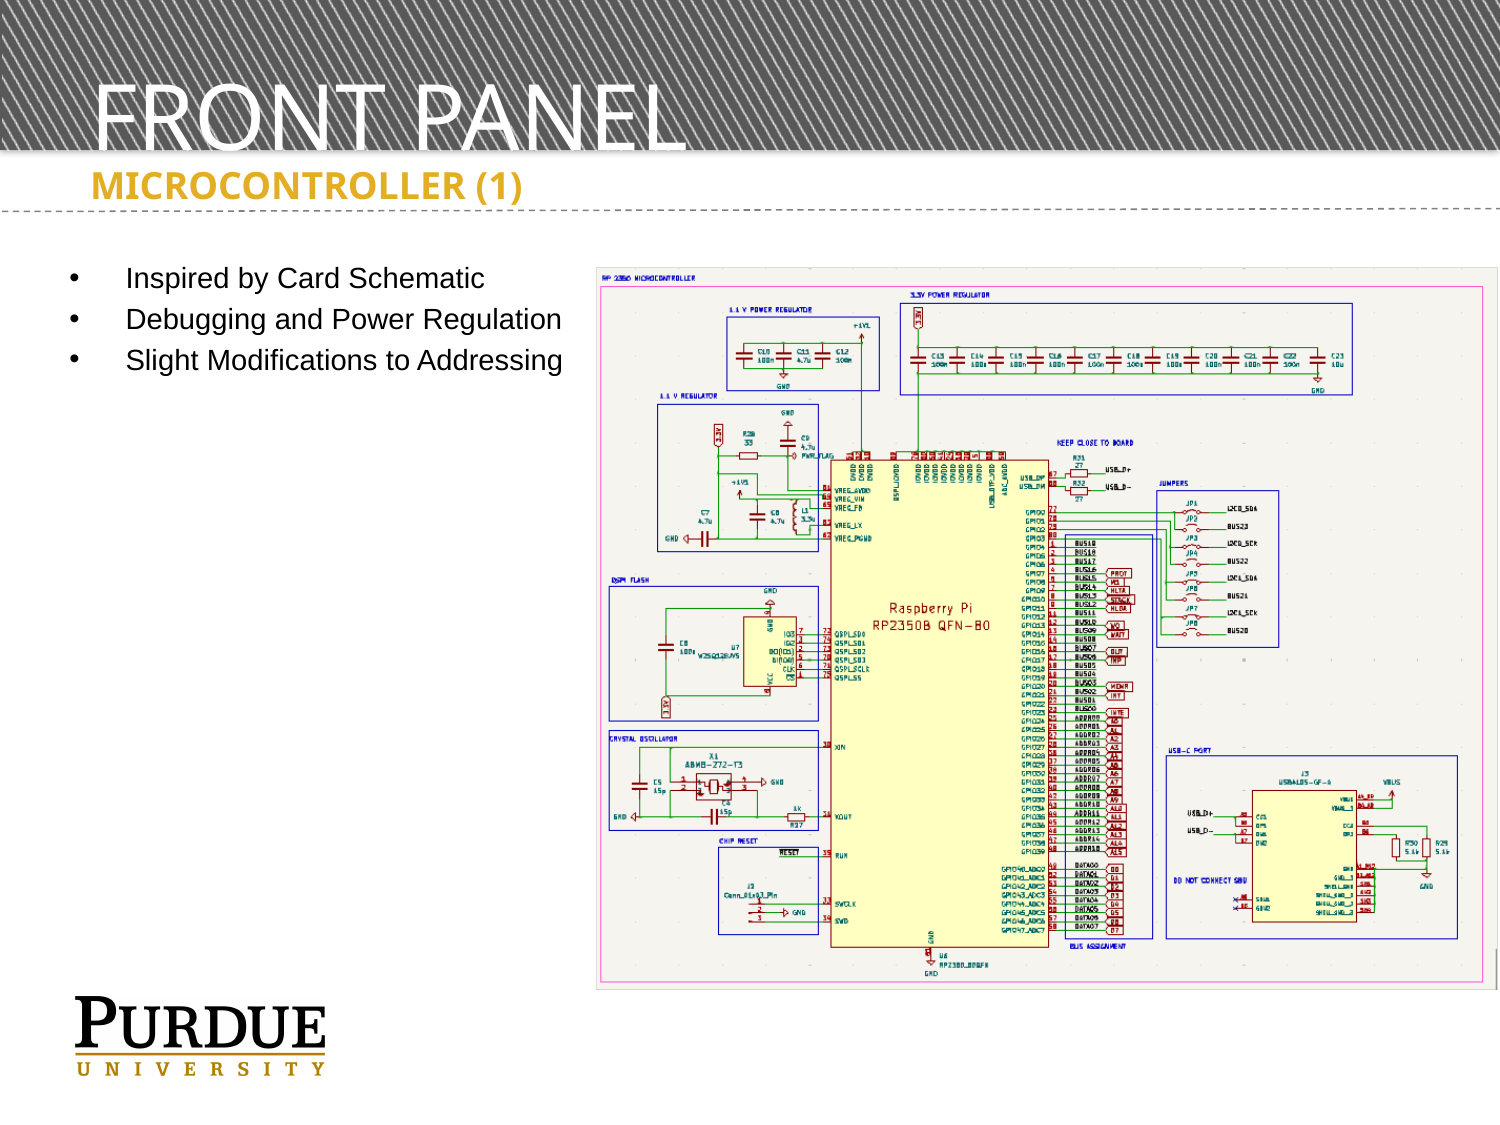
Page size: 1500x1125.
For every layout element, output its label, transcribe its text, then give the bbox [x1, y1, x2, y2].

title Front Panel [75, 51, 1427, 175]
list Microcontroller (1) [75, 154, 1425, 228]
list Inspired by Card Schematic Debugging and Power Regulation Slight Modifications to Addressing [54, 252, 637, 976]
picture [75, 996, 325, 1076]
picture [594, 265, 1500, 992]
